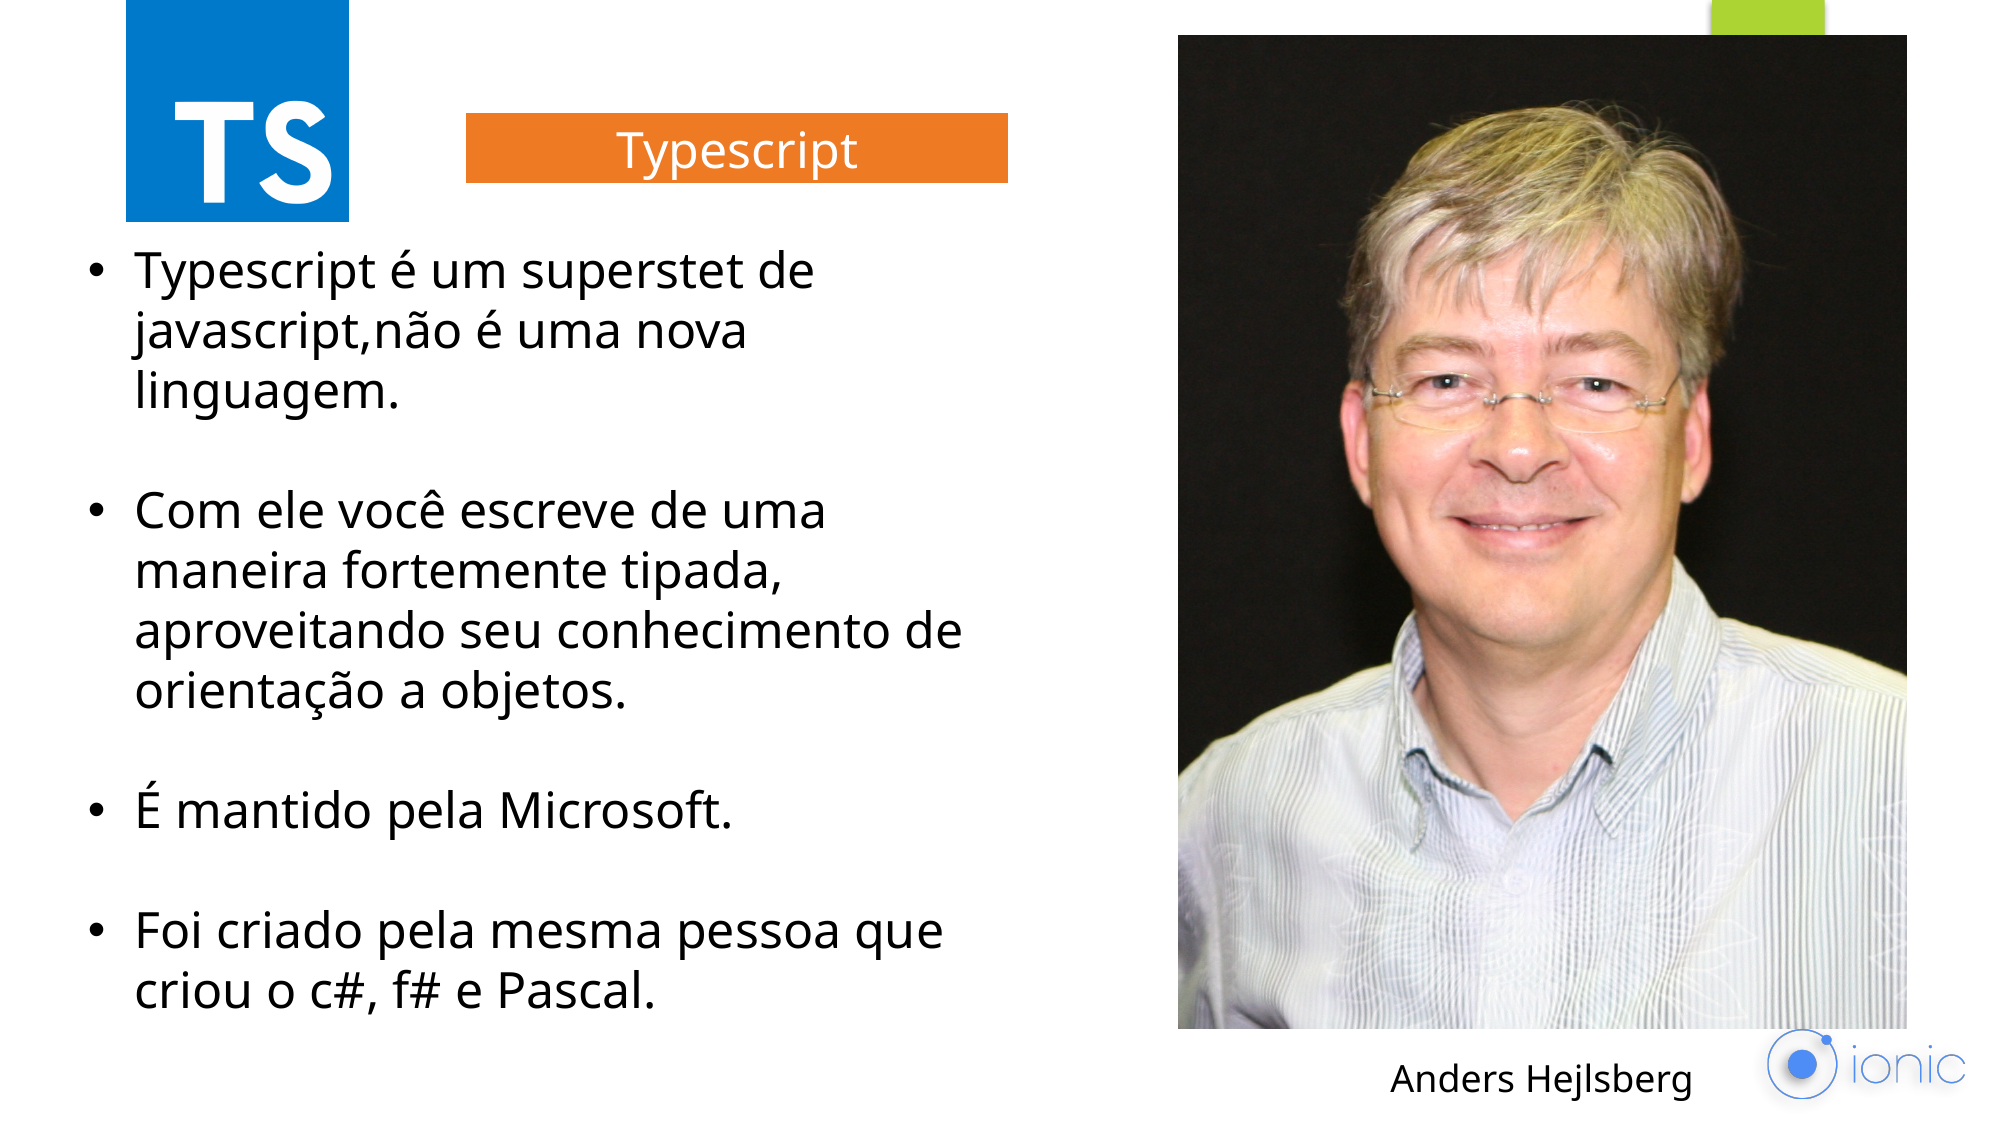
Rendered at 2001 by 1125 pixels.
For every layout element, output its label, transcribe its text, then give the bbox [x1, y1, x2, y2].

text_box Anders Hejlsberg [1375, 1047, 1709, 1108]
picture [126, 0, 349, 222]
text_box Typescript [461, 108, 1013, 188]
picture [1178, 35, 1967, 1100]
text_box Typescript é um superstet de javascript,não é uma nova linguagem. Com ele você escreve de uma maneira fortemente tipada, aproveitando seu conhecimento de orientação a objetos. É mantido pela Microsoft. Foi criado pela mesma pessoa que criou o c#, f# e Pascal. [73, 231, 1011, 1125]
